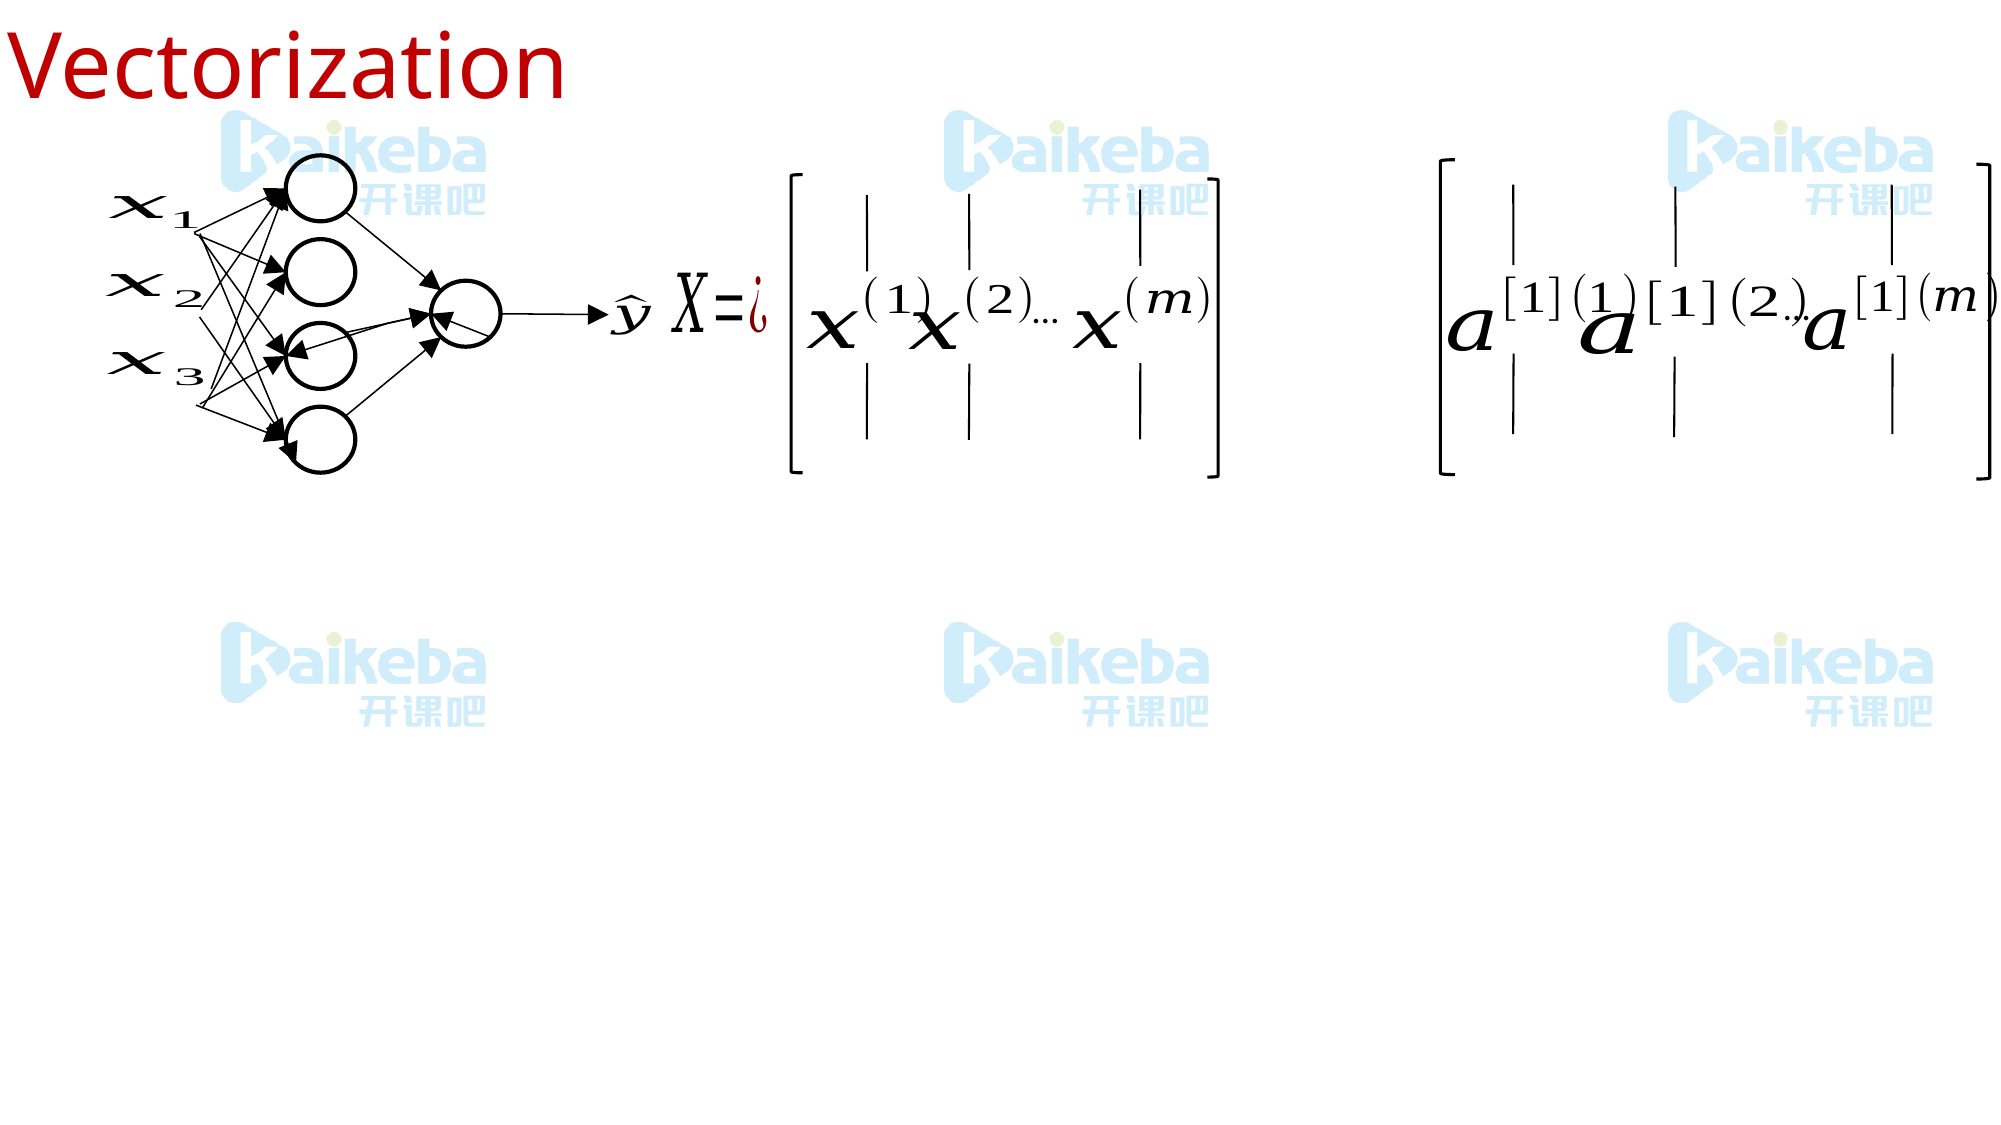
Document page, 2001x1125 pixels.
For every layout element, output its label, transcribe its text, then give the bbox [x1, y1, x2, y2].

title Vectorization [0, 0, 1726, 178]
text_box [1251, 159, 2000, 480]
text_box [199, 355, 286, 404]
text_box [193, 188, 210, 233]
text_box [668, 174, 1219, 478]
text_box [193, 233, 199, 273]
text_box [98, 155, 658, 473]
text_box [210, 188, 287, 390]
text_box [202, 271, 286, 355]
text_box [195, 404, 286, 440]
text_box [199, 233, 297, 464]
